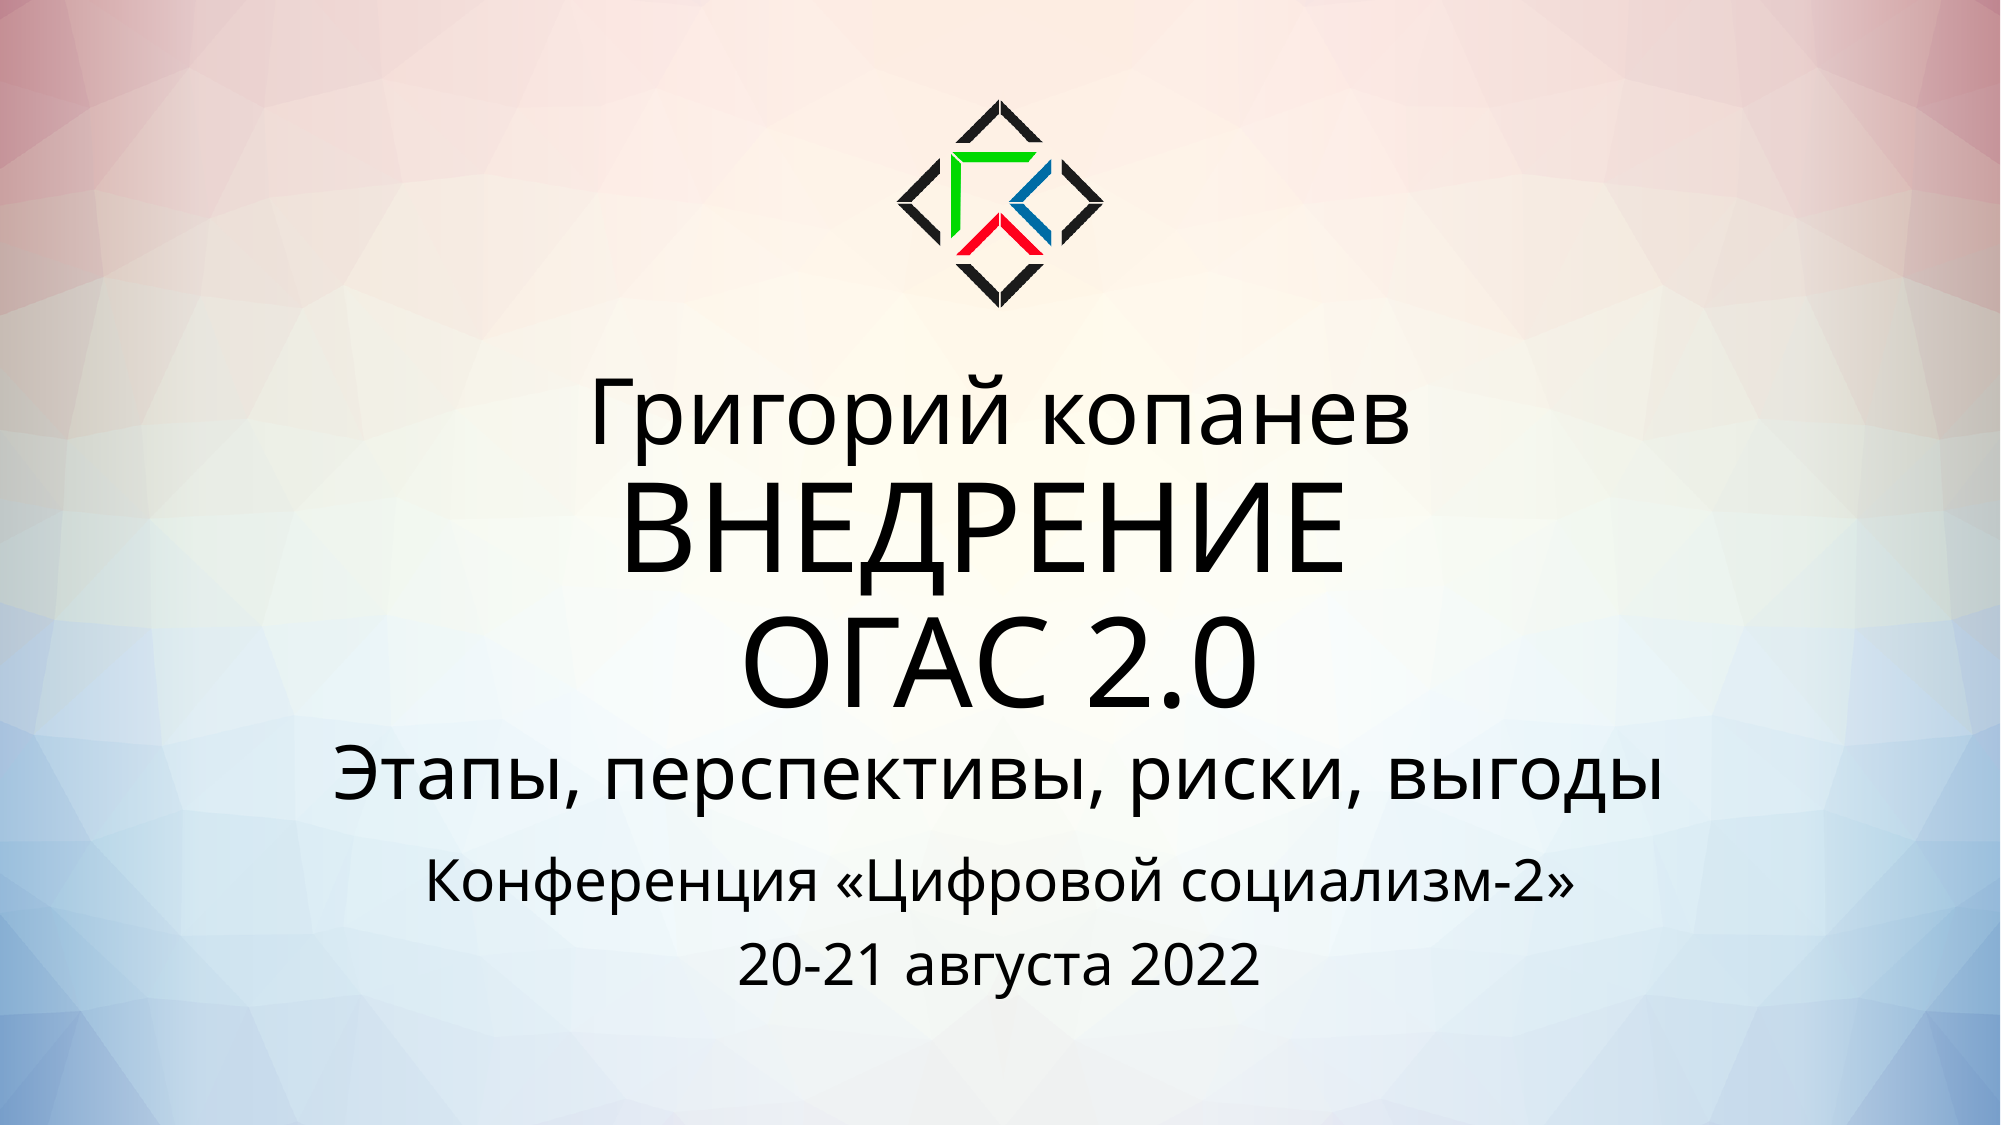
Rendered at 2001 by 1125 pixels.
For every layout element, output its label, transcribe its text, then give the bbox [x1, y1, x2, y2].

text_box Конференция «Цифровой социализм-2» 20-21 августа 2022 [249, 843, 1750, 986]
picture [0, 0, 2001, 1125]
title Григорий копанев ВНЕДРЕНИЕ ОГАС 2.0 Этапы, перспективы, риски, выгоды [93, 374, 1906, 824]
